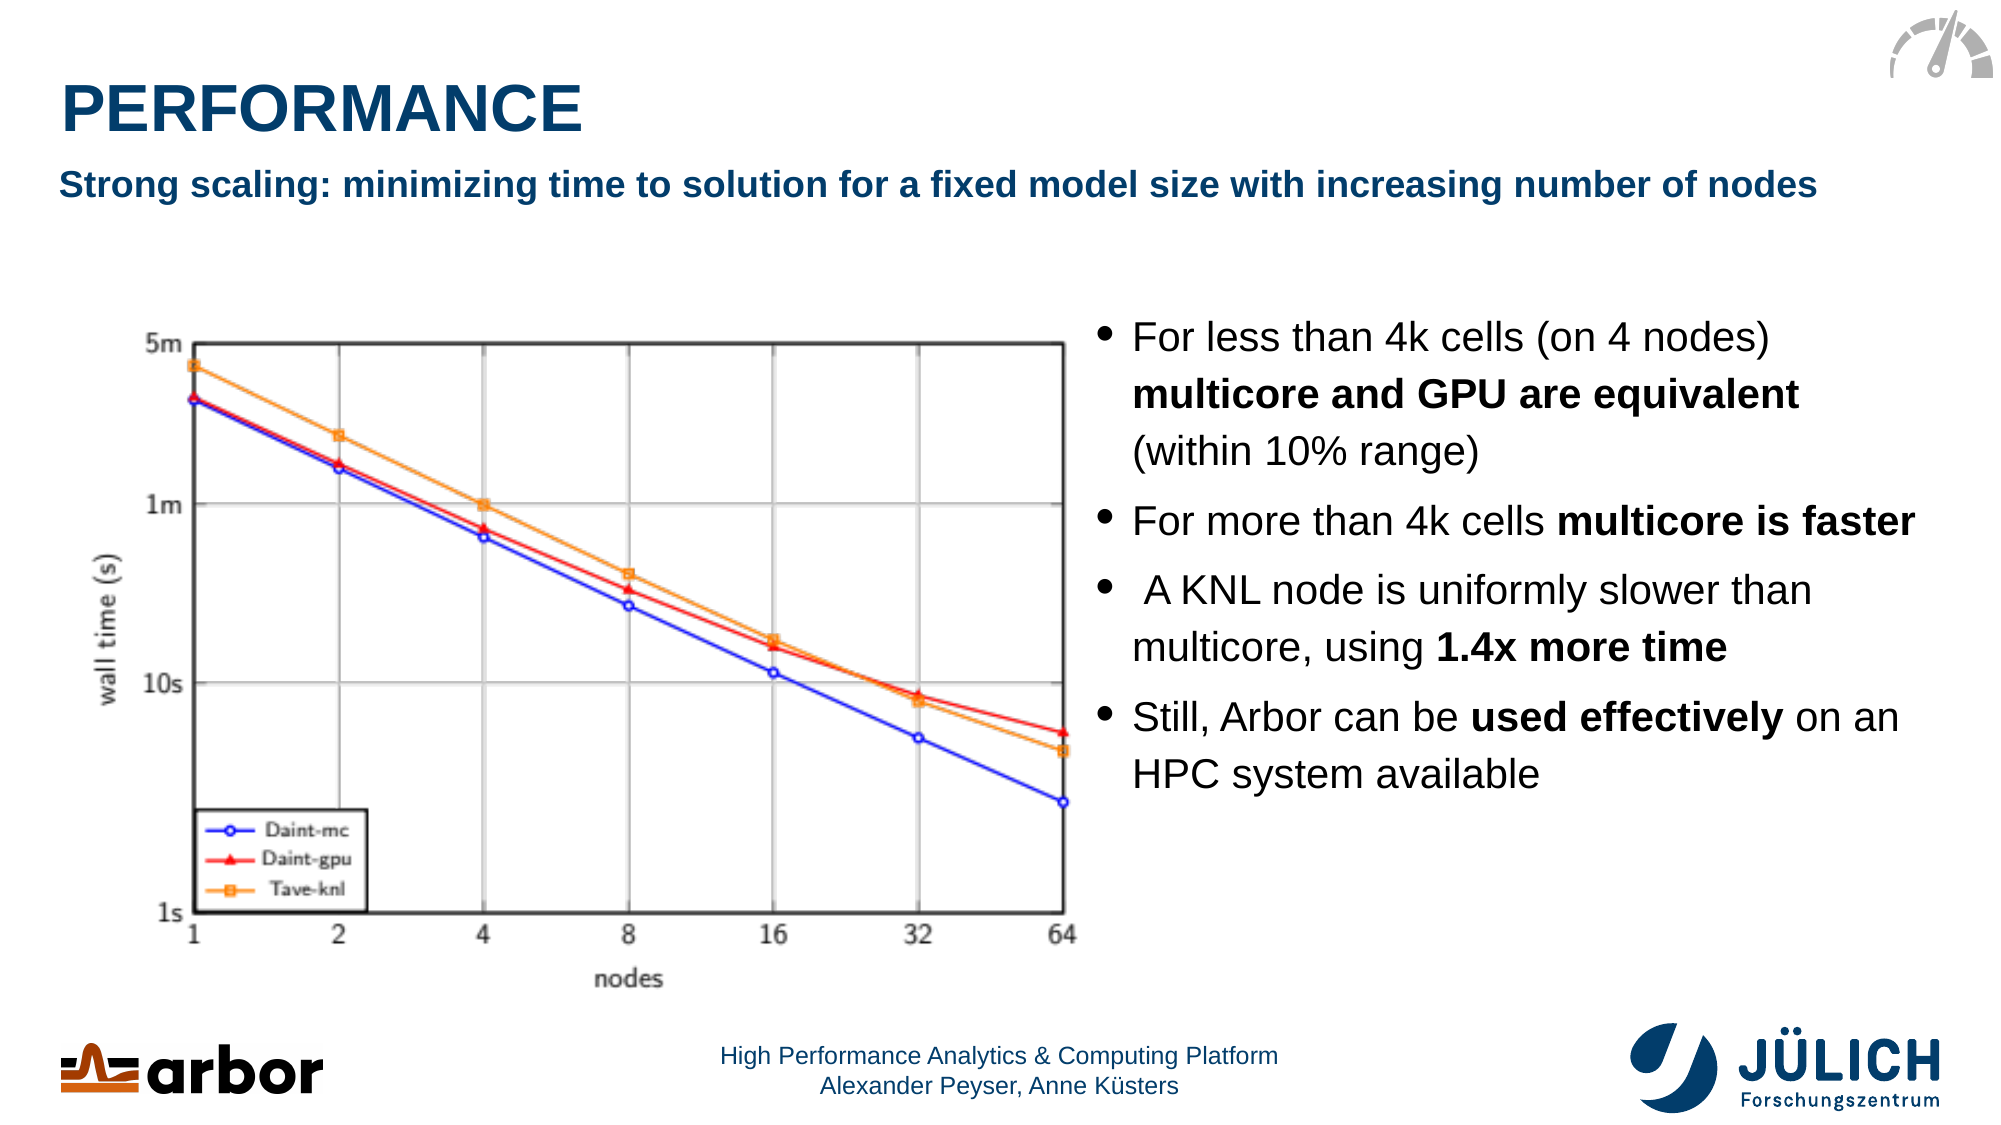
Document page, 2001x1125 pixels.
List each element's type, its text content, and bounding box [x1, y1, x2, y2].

slide_number High Performance Analytics & Computing Platform Alexander Peyser, Anne Küsters [603, 1039, 1397, 1106]
picture [55, 296, 1113, 1023]
picture [1889, 10, 1993, 78]
list Strong scaling: minimizing time to solution for a fixed model size with increasing number of nodes [58, 154, 1937, 238]
picture [61, 1043, 323, 1094]
list For less than 4k cells (on 4 nodes) multicore and GPU are equivalent (within 10% range) For more than 4k cells multicore is faster A KNL node is uniformly slower than multicore, using 1.4x more time Still, Arbor can be used effectively on an HPC system available [1113, 303, 1940, 948]
title Performance [60, 53, 1940, 238]
